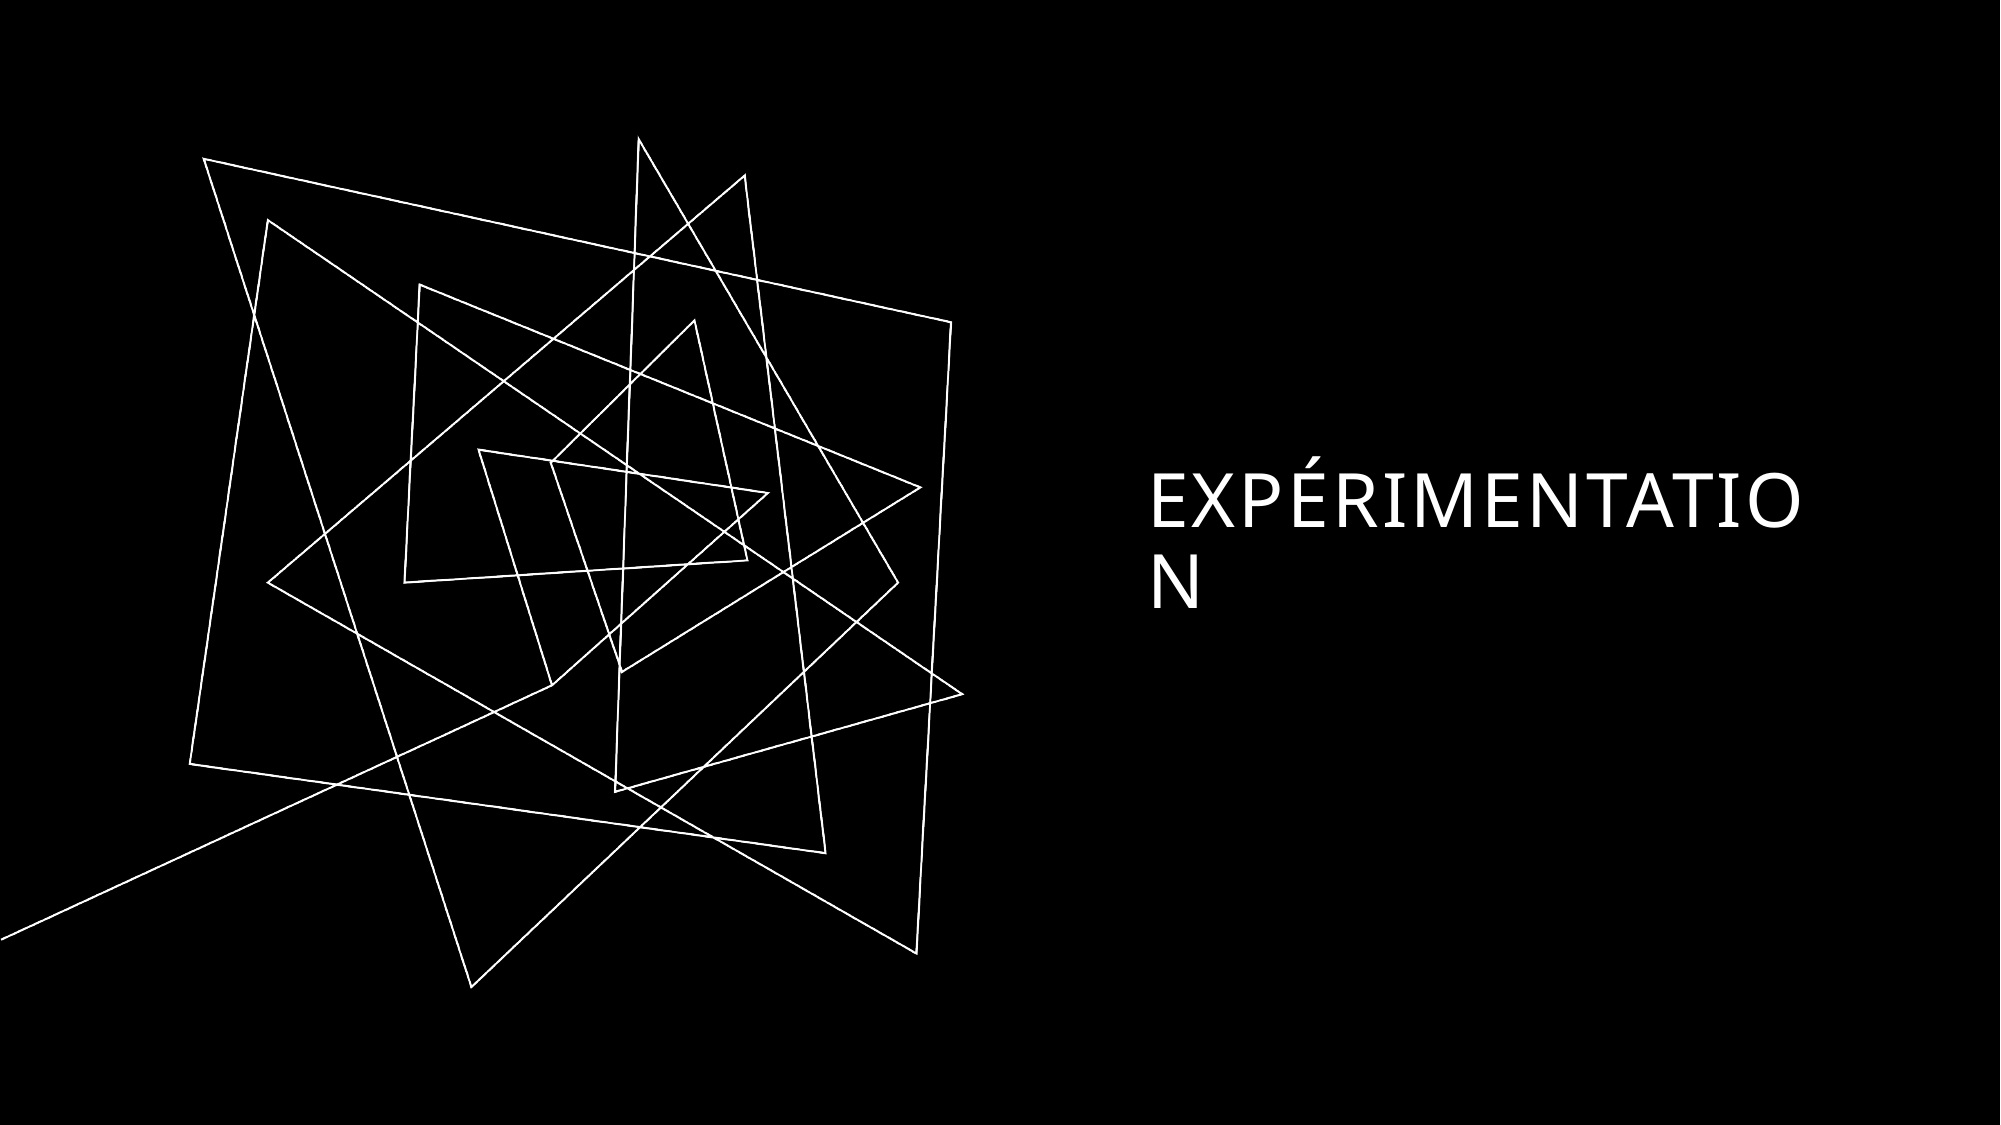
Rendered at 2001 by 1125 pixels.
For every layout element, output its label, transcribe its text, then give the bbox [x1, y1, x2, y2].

picture [0, 135, 965, 989]
title Expérimentation [1132, 65, 1844, 633]
